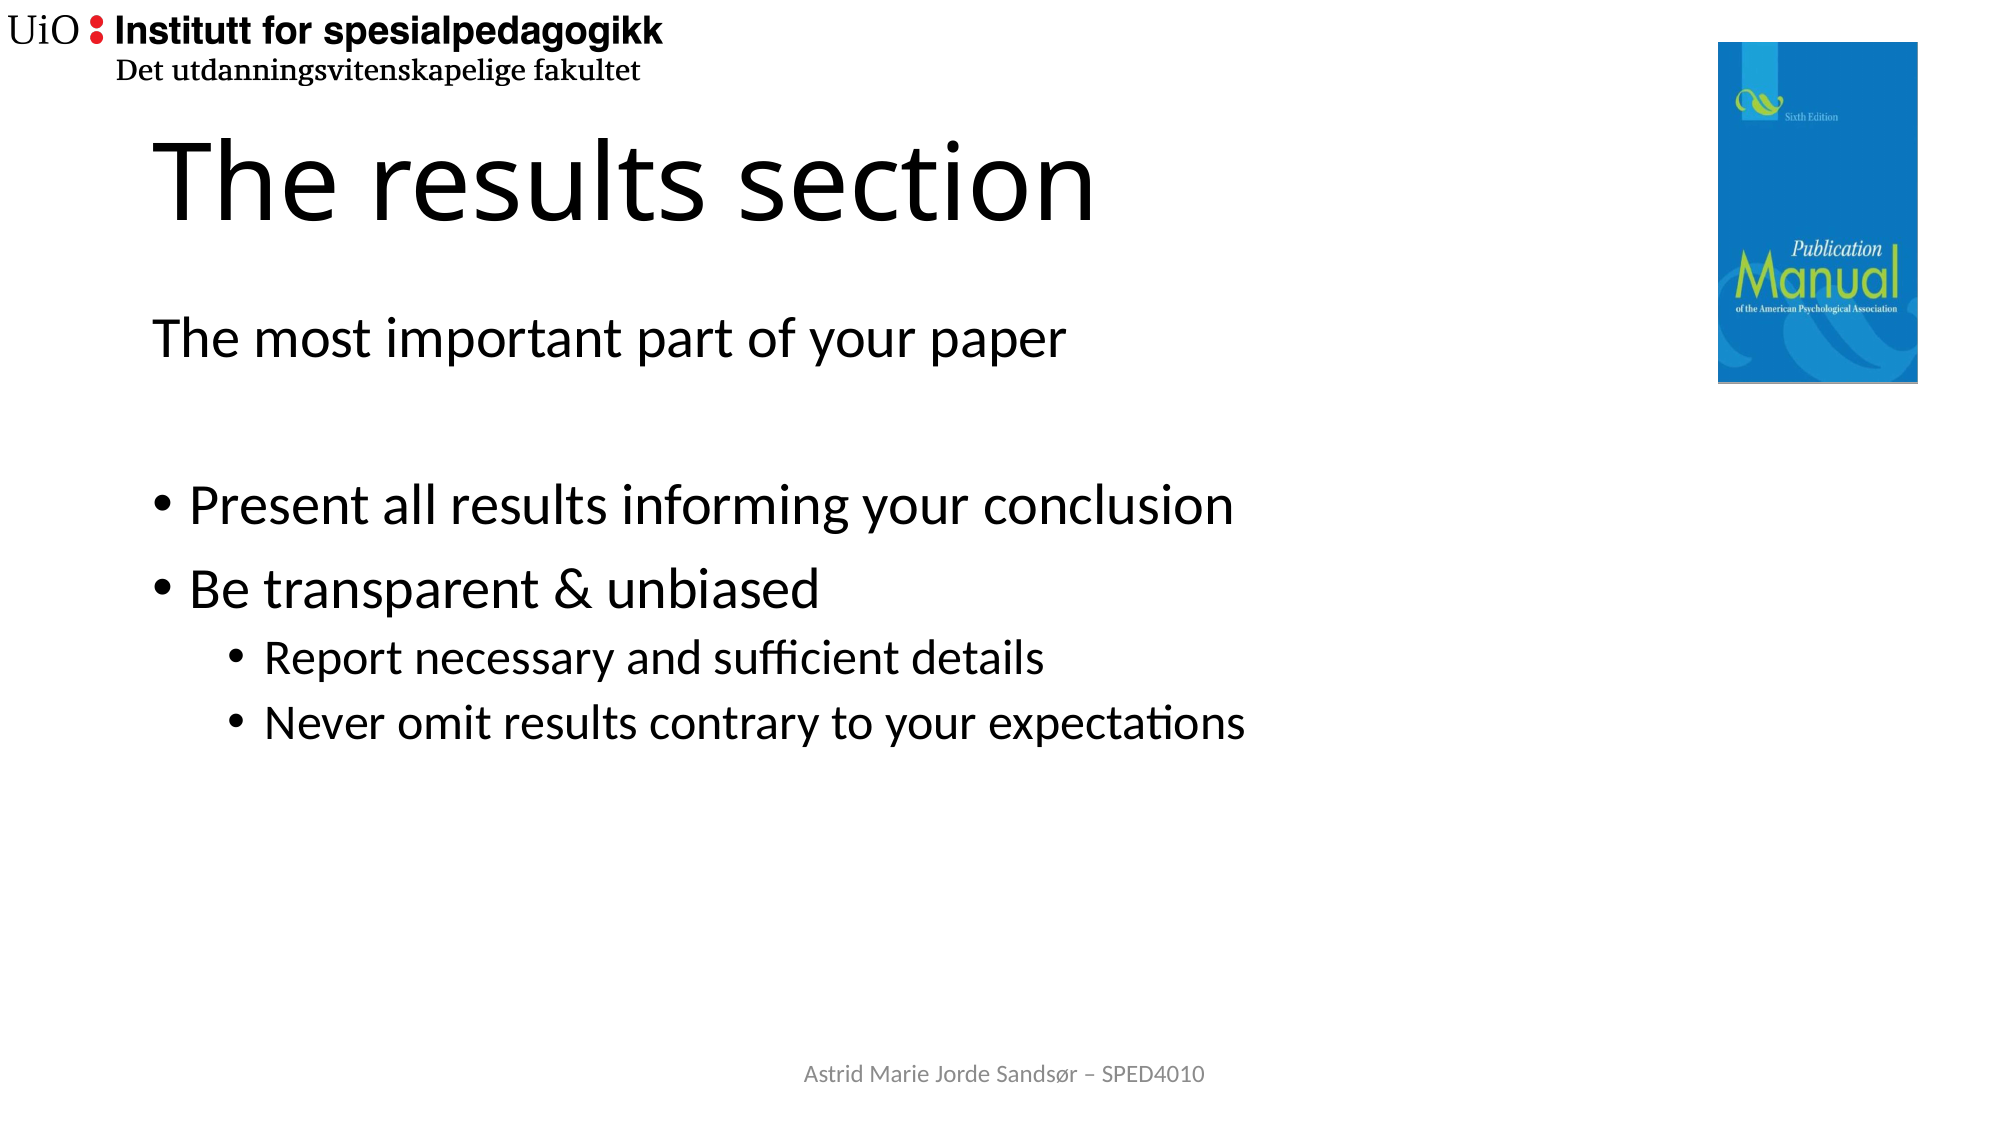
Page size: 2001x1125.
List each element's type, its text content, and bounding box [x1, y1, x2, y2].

footer Astrid Marie Jorde Sandsør – SPED4010 [369, 1042, 1646, 1103]
list The most important part of your paper Present all results informing your conclusion Be transparent & unbiased Report necessary and sufficient details Never omit results contrary to your expectations [137, 299, 1863, 1014]
picture [8, 15, 663, 86]
picture [1718, 42, 1918, 384]
title The results section [137, 94, 1718, 278]
